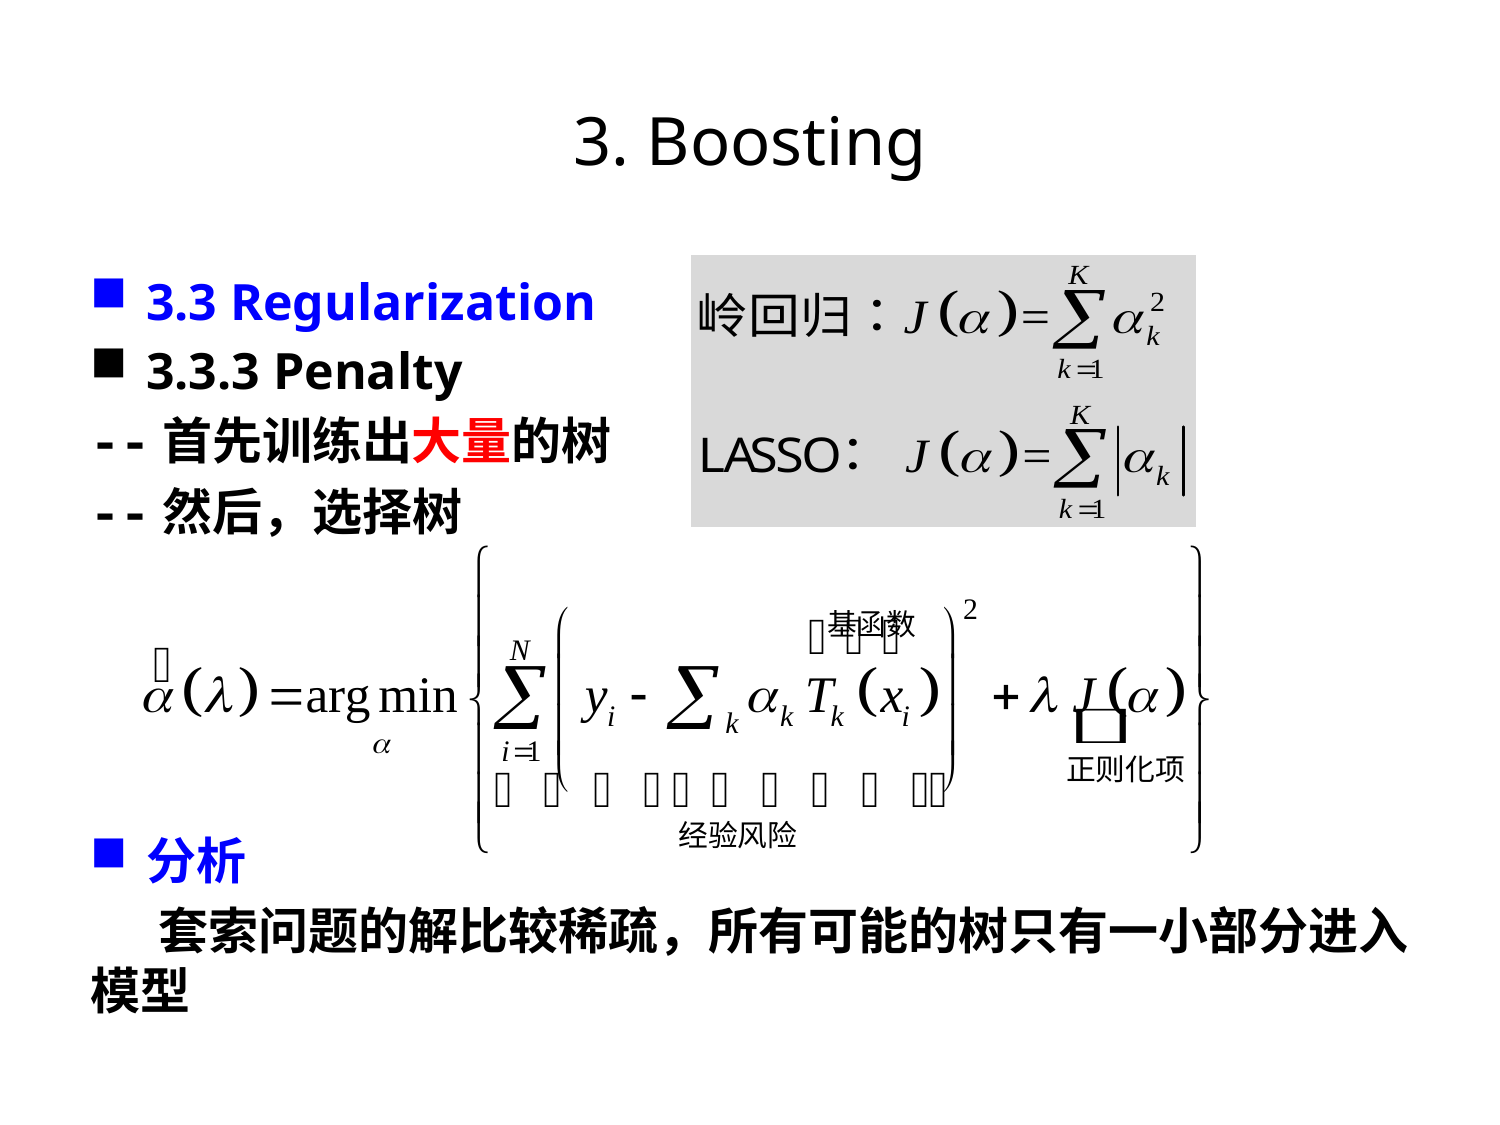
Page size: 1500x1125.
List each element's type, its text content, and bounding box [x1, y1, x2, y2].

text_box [135, 537, 1223, 863]
title 3. Boosting [75, 45, 1425, 233]
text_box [690, 255, 1197, 528]
